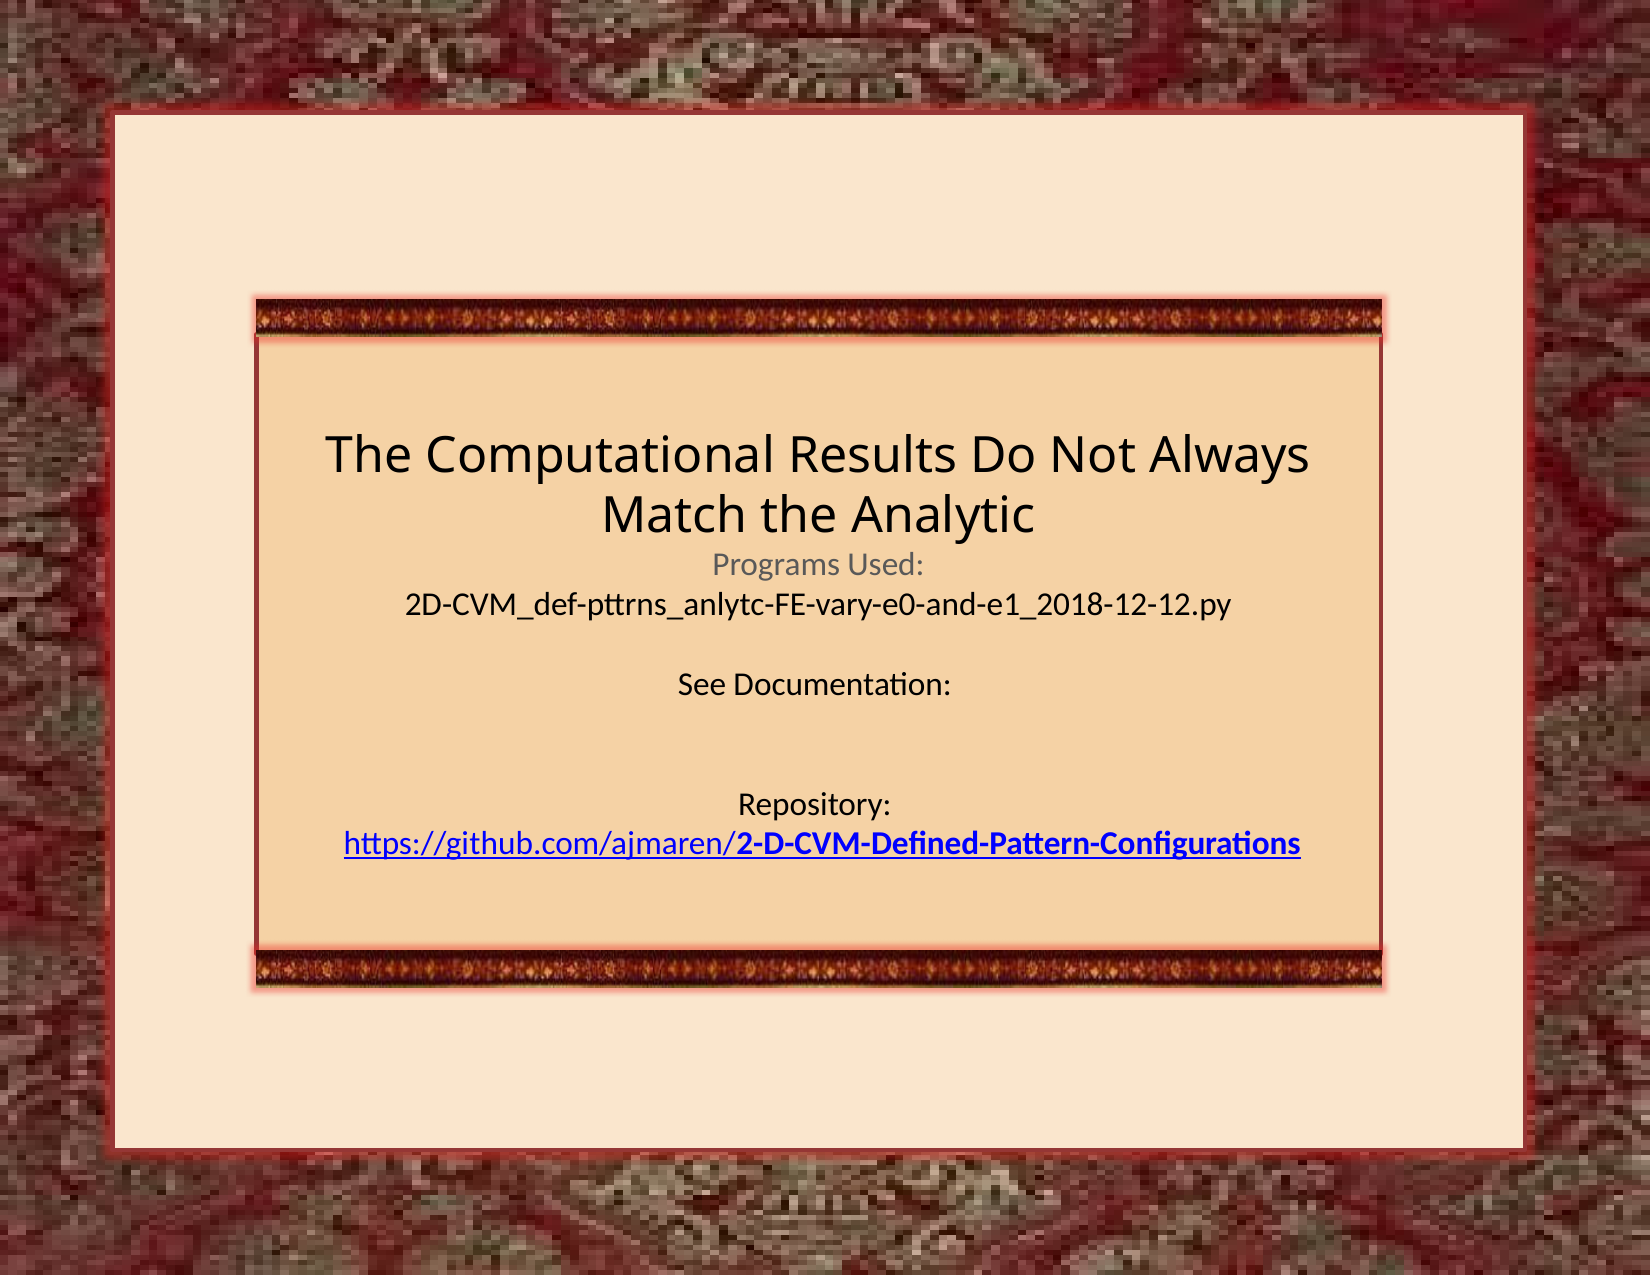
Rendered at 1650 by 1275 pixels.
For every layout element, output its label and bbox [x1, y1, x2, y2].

text_box [255, 299, 1382, 988]
picture [0, 0, 1650, 1275]
